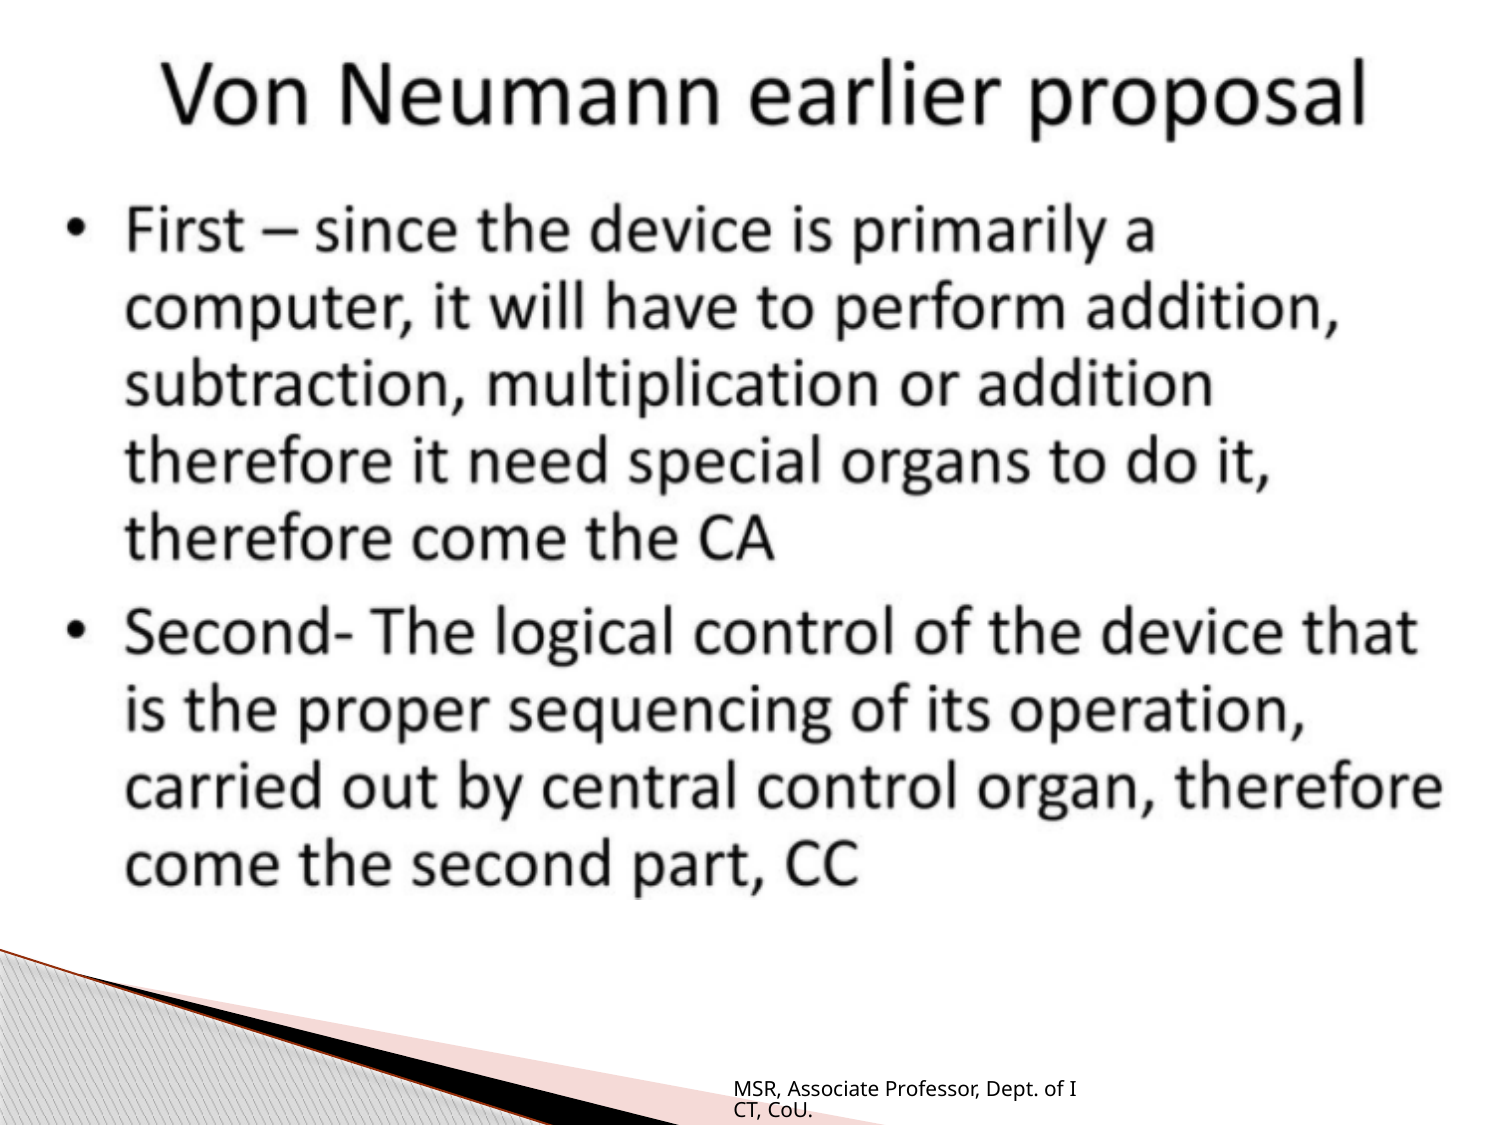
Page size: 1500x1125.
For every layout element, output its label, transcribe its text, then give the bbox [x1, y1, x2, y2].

picture [62, 49, 1458, 901]
footer MSR, Associate Professor, Dept. of ICT, CoU. [718, 1051, 1105, 1112]
